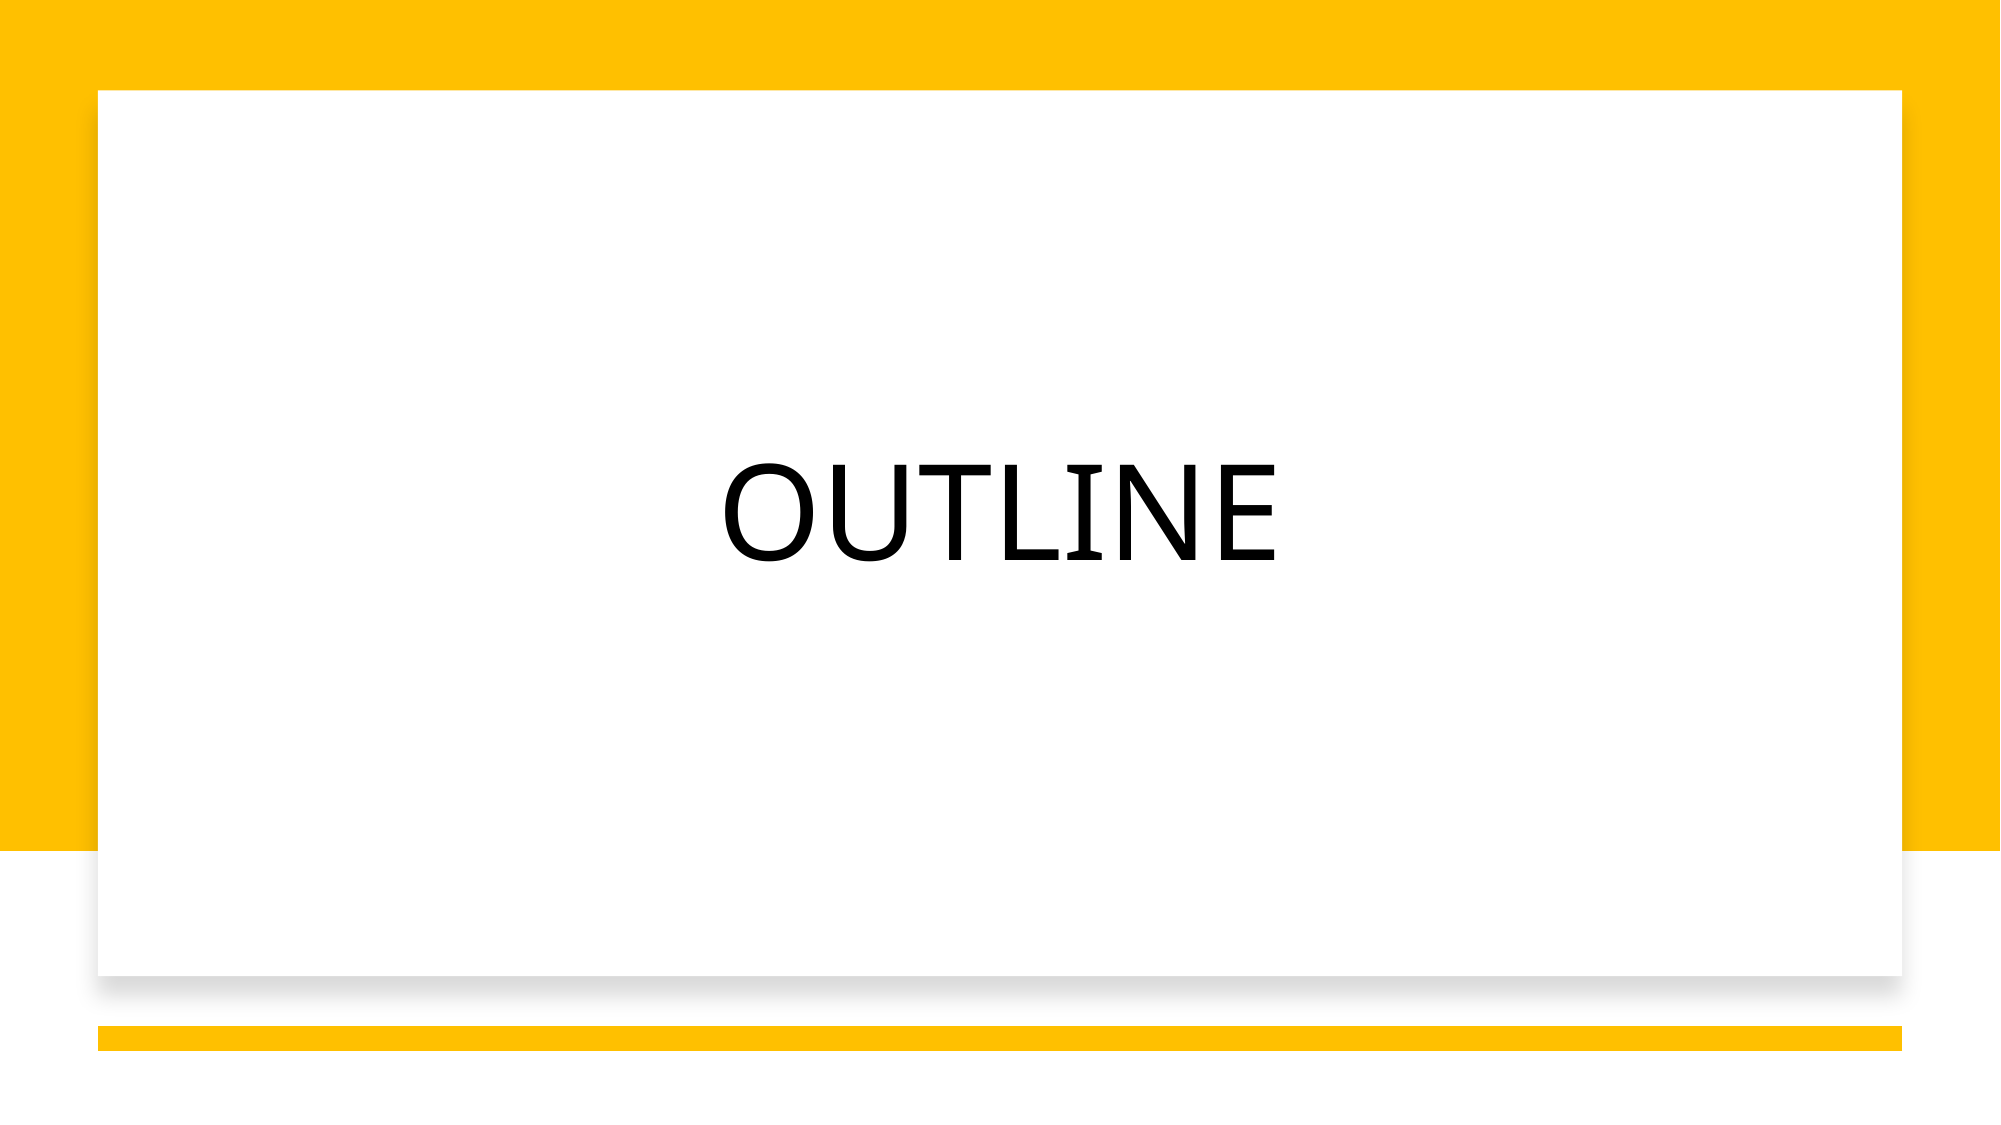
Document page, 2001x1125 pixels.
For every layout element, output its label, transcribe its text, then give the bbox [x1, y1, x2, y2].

text_box [97, 89, 1903, 977]
text_box [0, 0, 2000, 852]
title OUTLINE [249, 204, 1750, 597]
text_box [0, 852, 2000, 1125]
